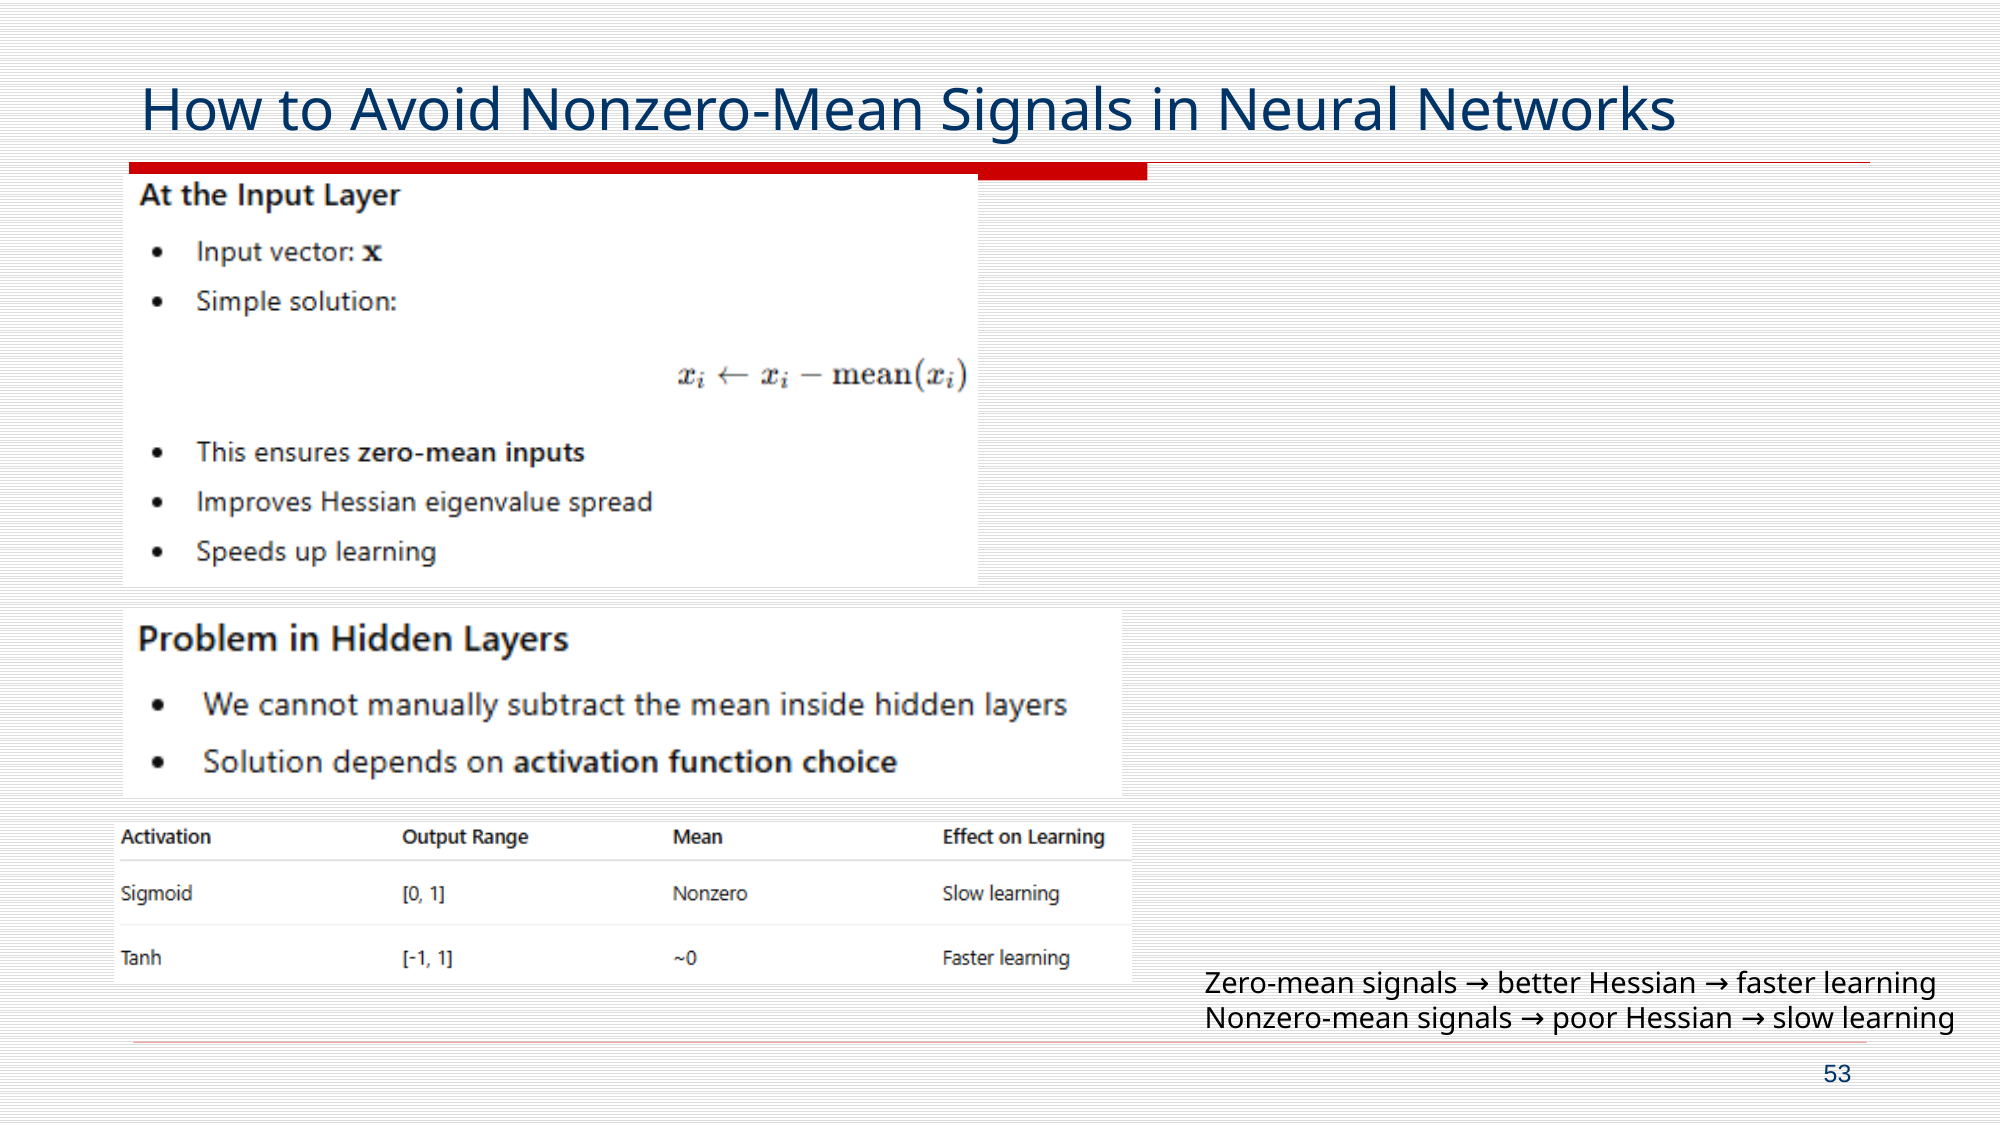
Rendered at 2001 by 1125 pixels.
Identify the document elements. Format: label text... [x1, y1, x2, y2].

picture [123, 608, 1122, 797]
picture [123, 174, 979, 585]
slide_number 53 [1433, 1049, 1867, 1103]
text_box Zero-mean signals → better Hessian → faster learning Nonzero-mean signals → poor Hessian → slow learning [1189, 956, 1972, 1042]
picture [113, 822, 1132, 984]
title How to Avoid Nonzero-Mean Signals in Neural Networks [125, 24, 1876, 150]
